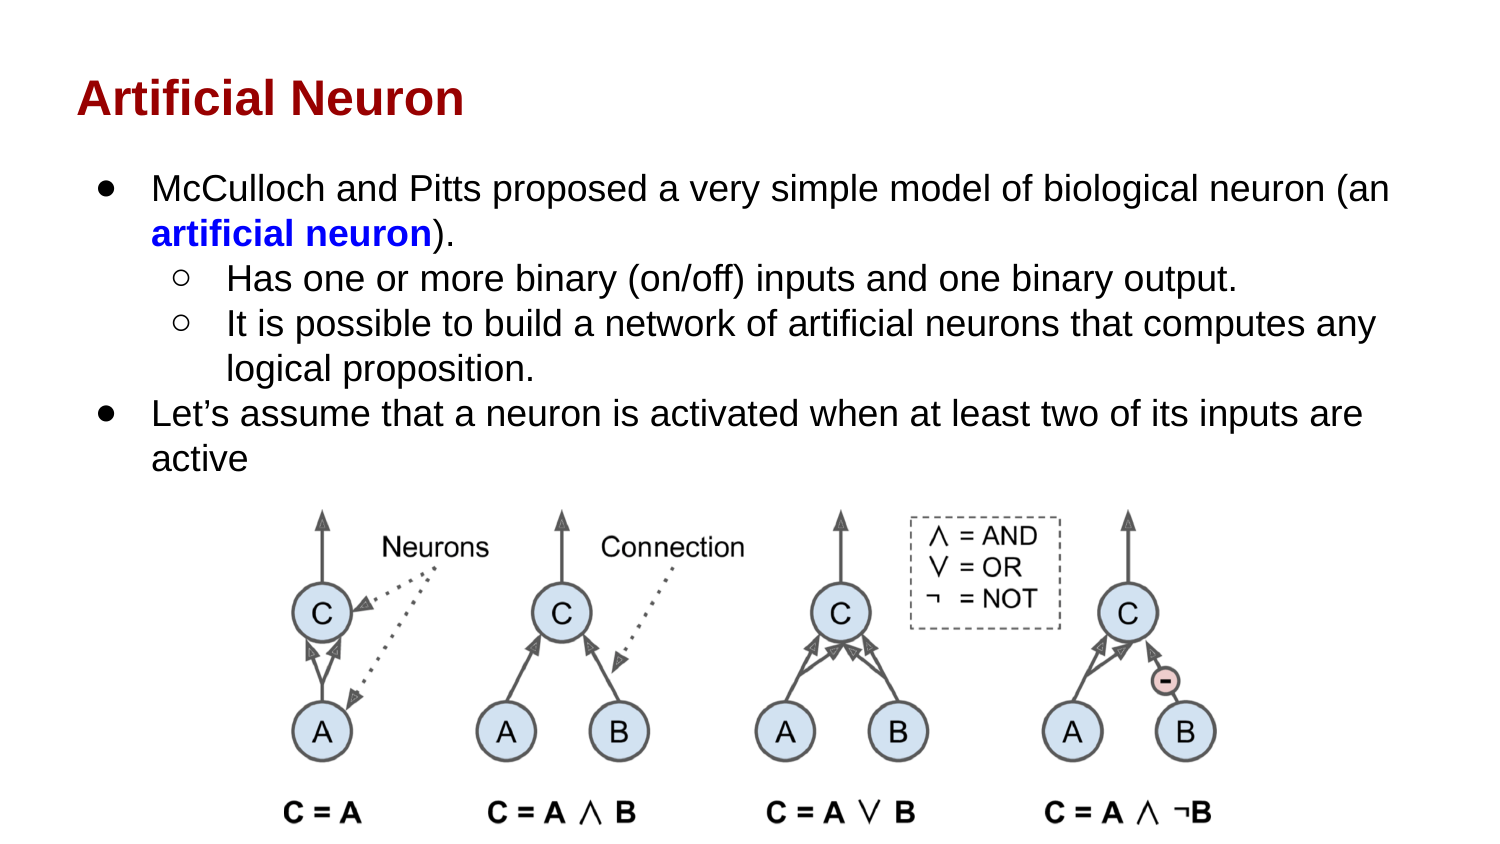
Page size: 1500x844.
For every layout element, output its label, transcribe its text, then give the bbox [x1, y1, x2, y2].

text_box Artificial Neuron [61, 50, 1187, 149]
text_box McCulloch and Pitts proposed a very simple model of biological neuron (an artificial neuron). Has one or more binary (on/off) inputs and one binary output. It is possible to build a network of artificial neurons that computes any logical proposition. Let’s assume that a neuron is activated when at least two of its inputs are active [61, 149, 1452, 800]
picture [172, 497, 1328, 838]
